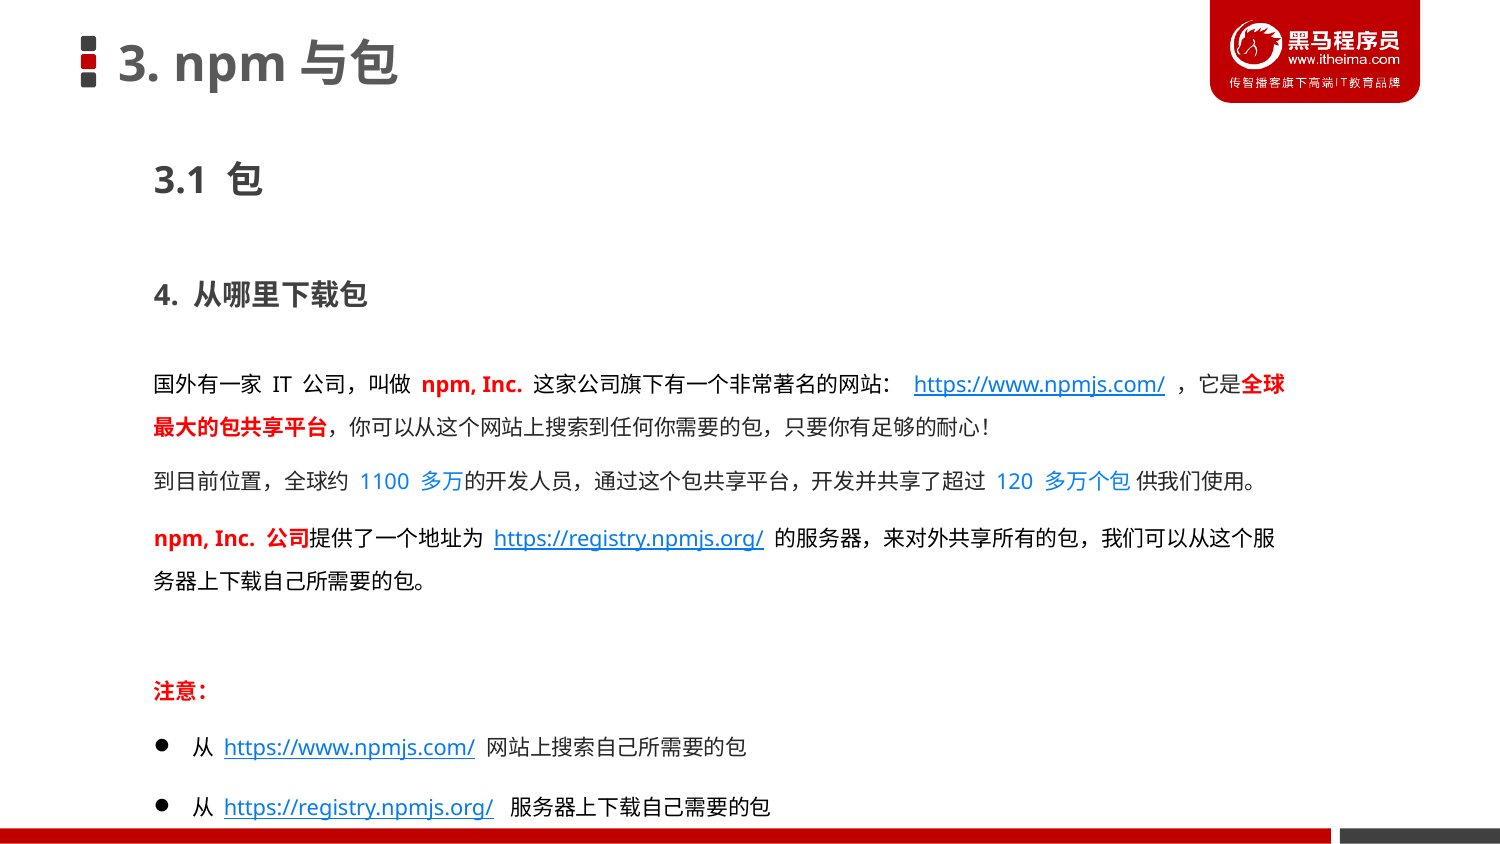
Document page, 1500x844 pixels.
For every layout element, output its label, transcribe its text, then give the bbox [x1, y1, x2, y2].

picture [1211, 11, 1419, 97]
list 3.1 包 [139, 153, 1209, 243]
list 国外有一家 IT 公司，叫做 npm, Inc. 这家公司旗下有一个非常著名的网站： https://www.npmjs.com/ ，它是全球最大的包共享平台，你可以从这个网站上搜索到任何你需要的包，只要你有足够的耐心！ 到目前位置，全球约 1100 多万的开发人员，通过这个包共享平台，开发并共享了超过 120 多万个包 供我们使用。 npm, Inc. 公司提供了一个地址为 https://registry.npmjs.org/ 的服务器，来对外共享所有的包，我们可以从这个服务器上下载自己所需要的包。 注意： 从 https://www.npmjs.com/ 网站上搜索自己所需要的包 从 https://registry.npmjs.org/ 服务器上下载自己需要的包 [139, 348, 1311, 823]
text_box 4. 从哪里下载包 [139, 273, 1204, 320]
title 3. npm与包 [103, 0, 1209, 130]
